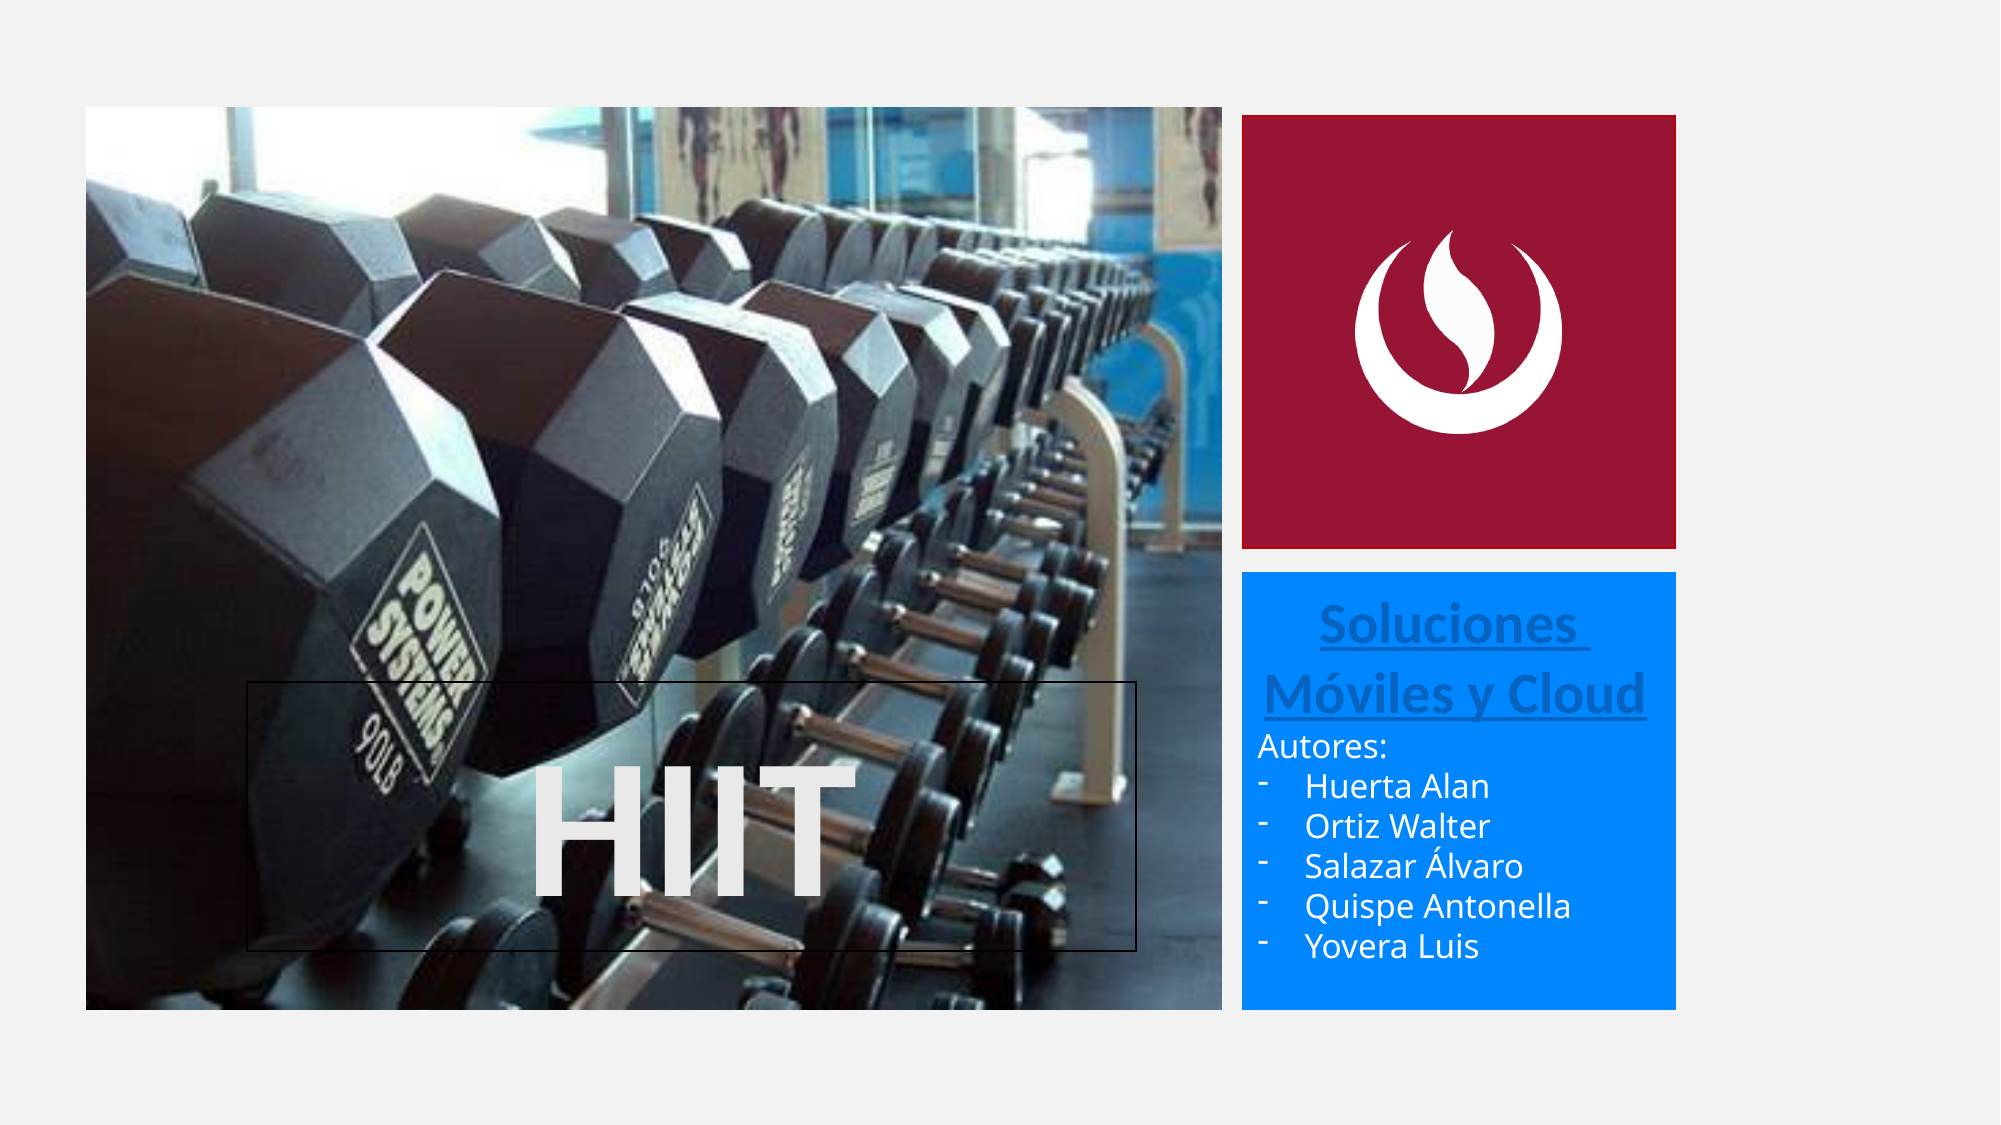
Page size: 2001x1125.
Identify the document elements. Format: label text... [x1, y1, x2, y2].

picture [1355, 230, 1562, 434]
text_box [1242, 115, 1676, 549]
text_box Hacer Publicidad Online: ¿Por qué invertir en medios digitales? [343, 1010, 1193, 1016]
text_box [1242, 572, 1676, 1010]
picture [1214, 394, 1222, 426]
text_box Soluciones Móviles y Cloud Autores: Huerta Alan Ortiz Walter Salazar Álvaro Quispe Antonella Yovera Luis [1242, 578, 1668, 1125]
picture [86, 107, 1222, 1010]
